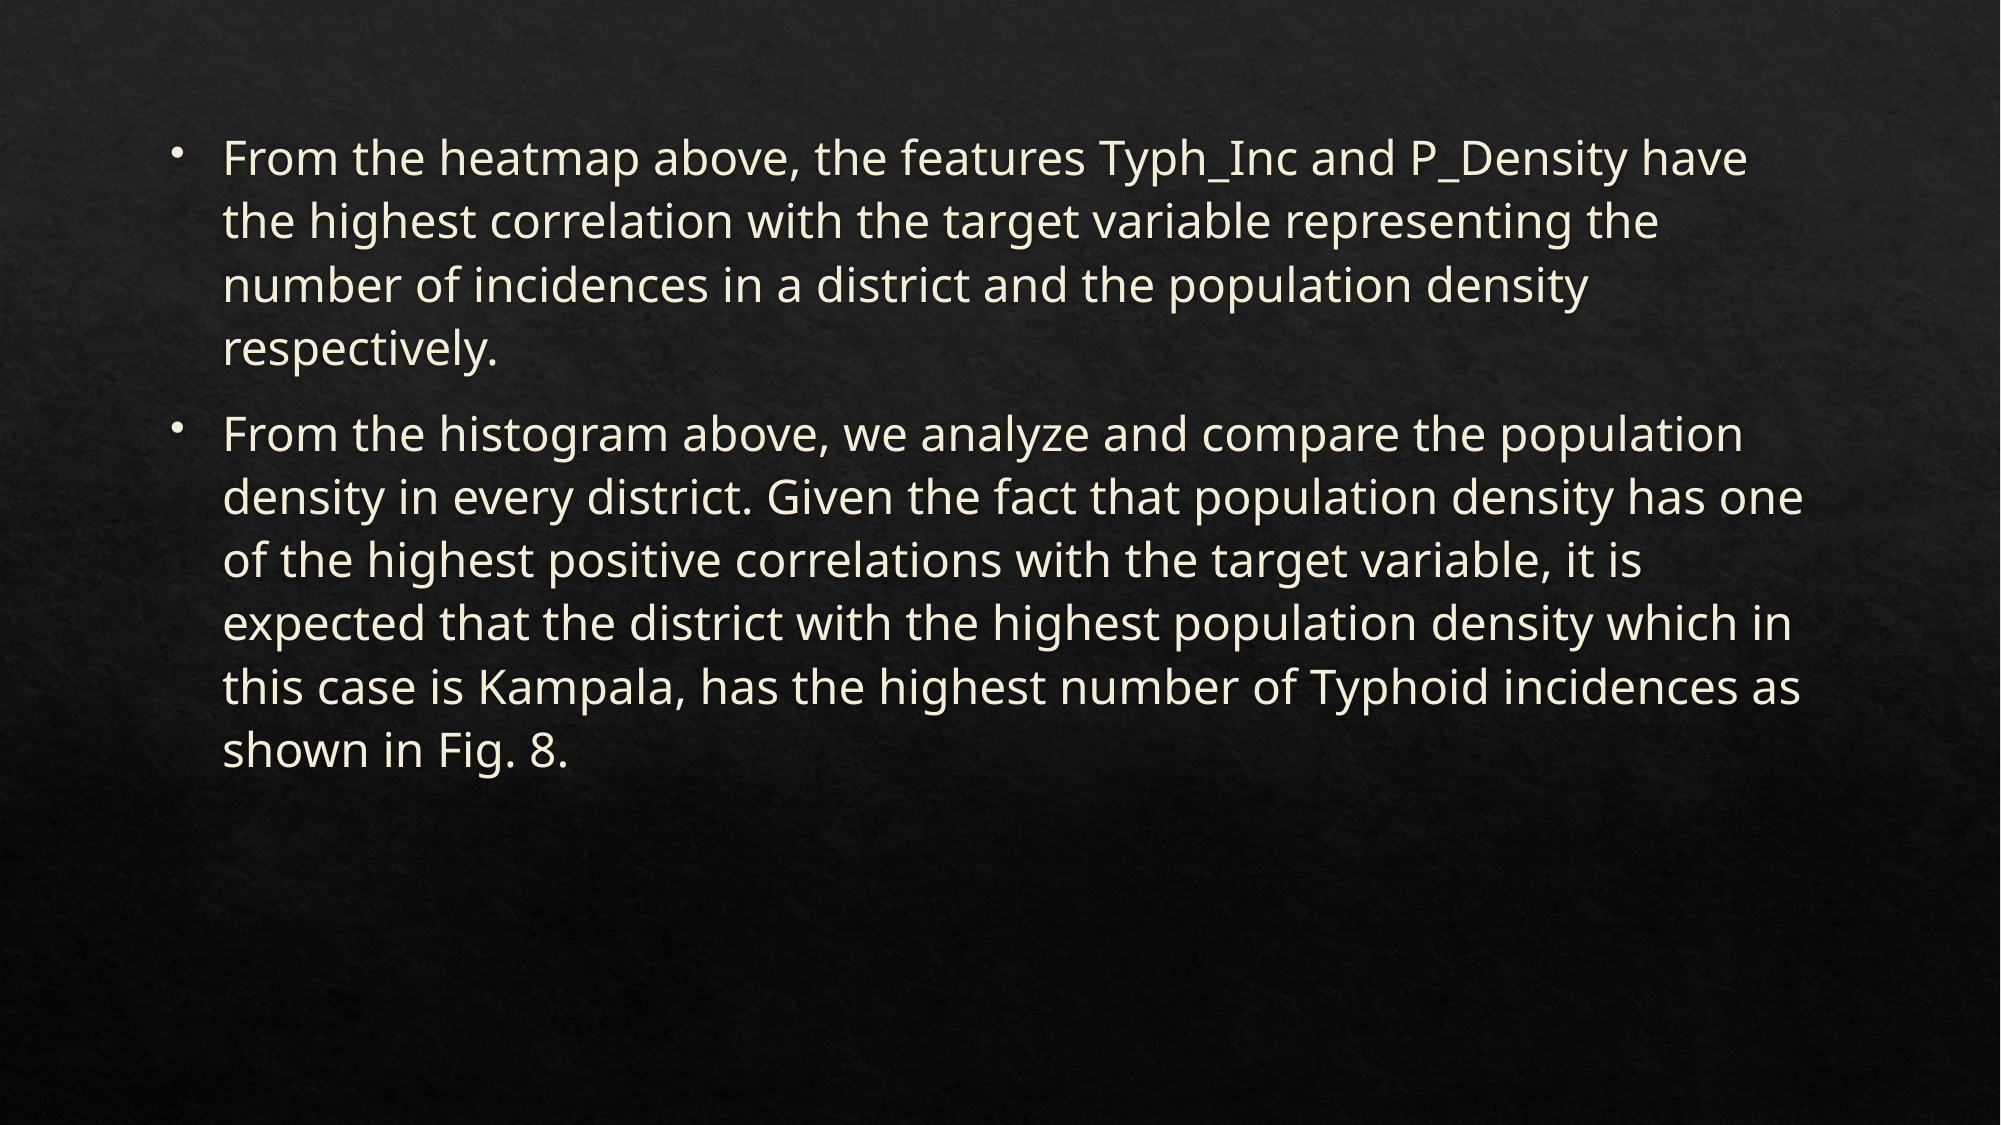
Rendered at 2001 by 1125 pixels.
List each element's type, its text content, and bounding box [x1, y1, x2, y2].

list From the heatmap above, the features Typh_Inc and P_Density have the highest correlation with the target variable representing the number of incidences in a district and the population density respectively. From the histogram above, we analyze and compare the population density in every district. Given the fact that population density has one of the highest positive correlations with the target variable, it is expected that the district with the highest population density which in this case is Kampala, has the highest number of Typhoid incidences as shown in Fig. 8. [150, 114, 1850, 992]
